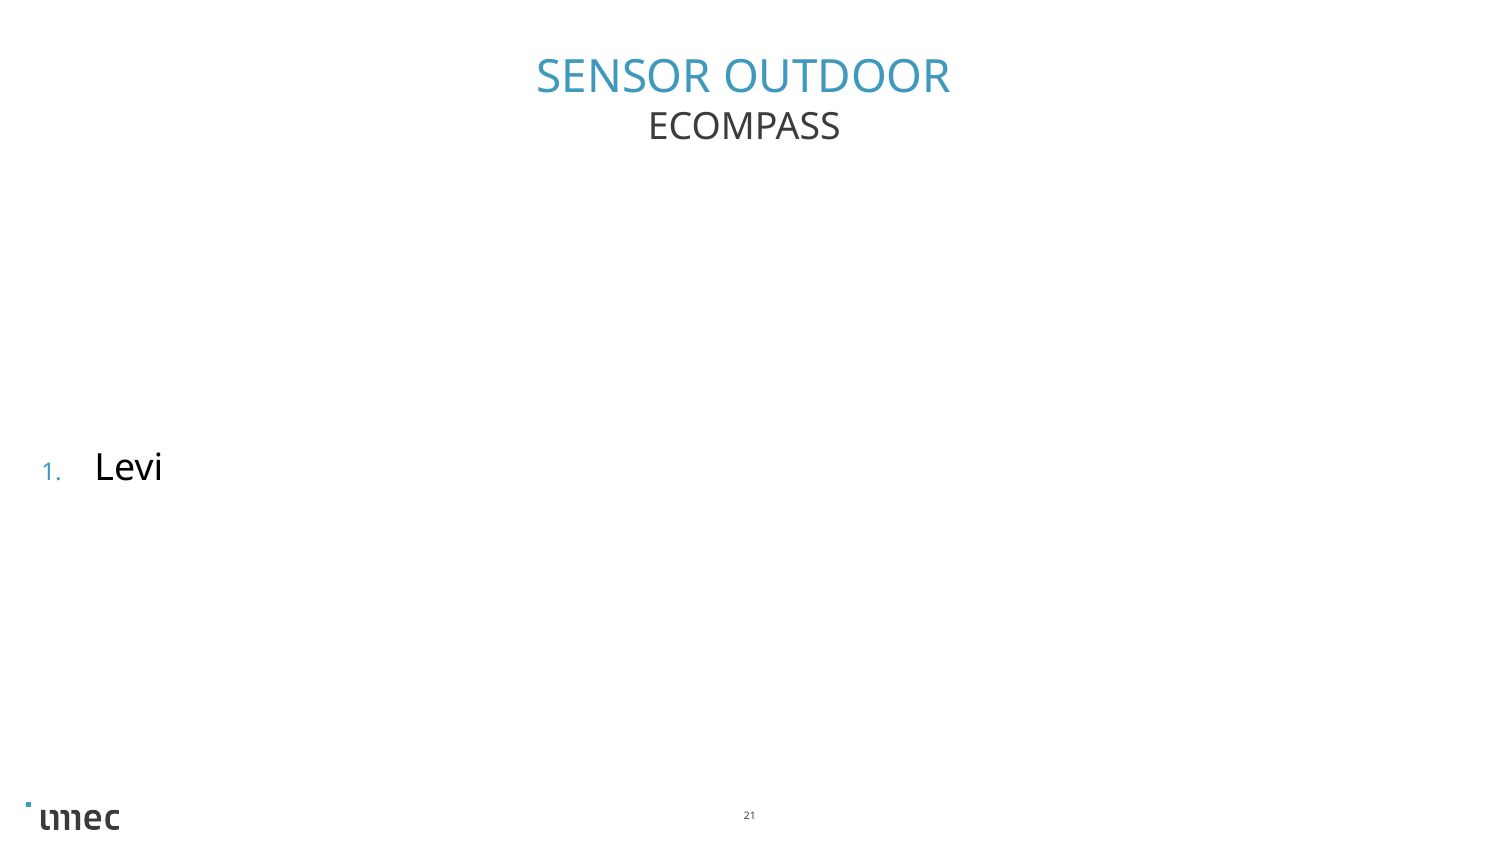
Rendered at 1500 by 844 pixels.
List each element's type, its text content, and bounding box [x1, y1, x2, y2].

list Levi [26, 175, 1463, 756]
picture [26, 802, 119, 830]
slide_number 21 [679, 802, 821, 831]
list Ecompass [26, 94, 1463, 156]
title SENSOR Outdoor [26, 38, 1463, 94]
